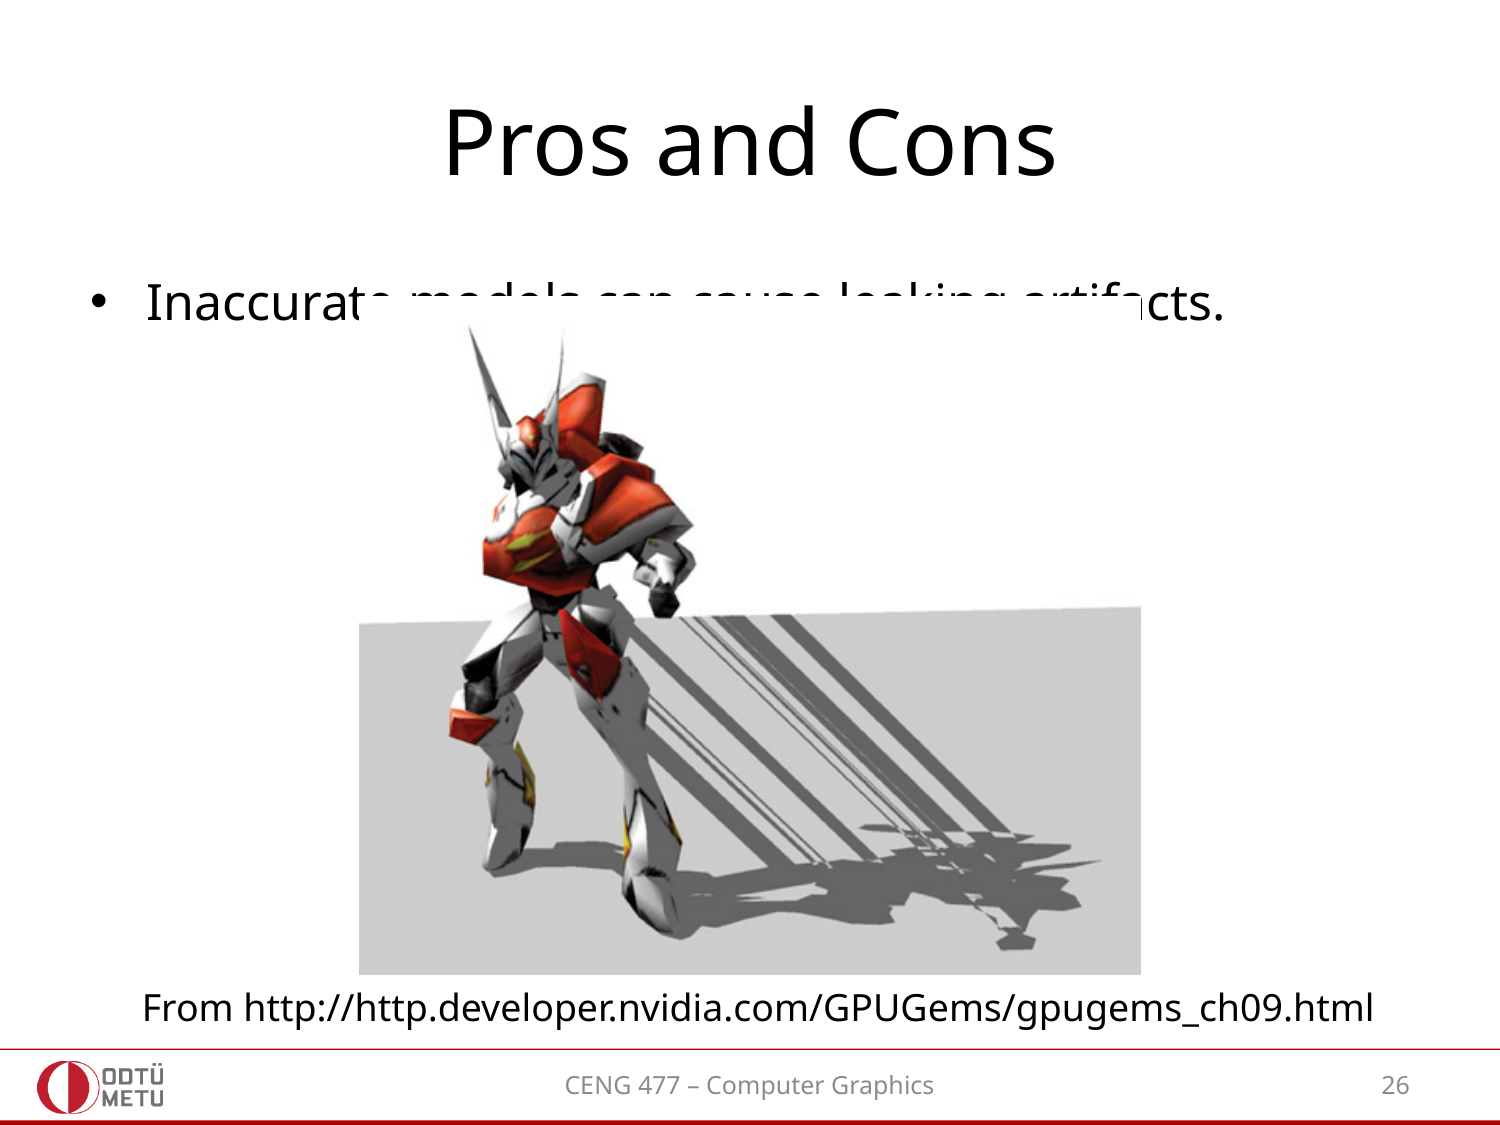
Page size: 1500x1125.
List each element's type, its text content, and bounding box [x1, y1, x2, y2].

picture [37, 1061, 163, 1114]
list Inaccurate models can cause leaking artifacts. [75, 262, 1425, 1005]
footer CENG 477 – Computer Graphics [512, 1056, 988, 1117]
picture [359, 296, 1141, 976]
slide_number 26 [1074, 1056, 1425, 1117]
text_box From http://http.developer.nvidia.com/GPUGems/gpugems_ch09.html [127, 976, 1391, 1037]
title Pros and Cons [75, 45, 1425, 233]
